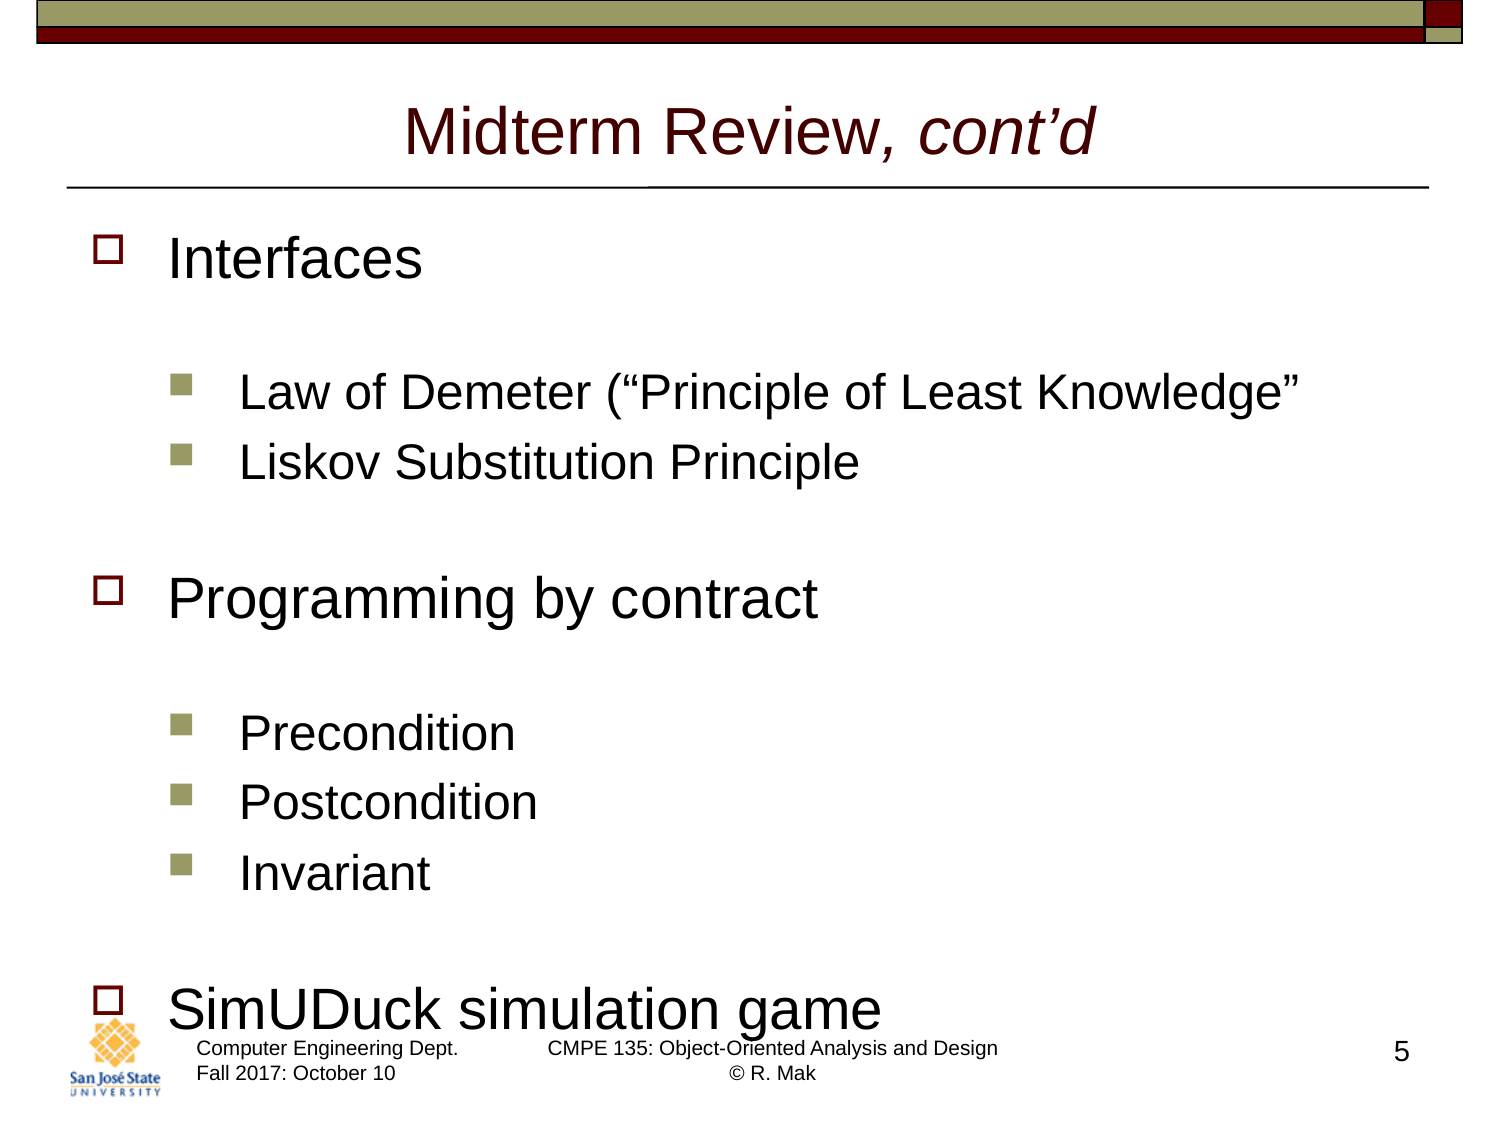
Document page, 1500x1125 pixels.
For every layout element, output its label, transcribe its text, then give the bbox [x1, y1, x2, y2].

picture [60, 1012, 166, 1112]
title Midterm Review, cont’d [75, 67, 1425, 175]
list Interfaces Law of Demeter (“Principle of Least Knowledge” Liskov Substitution Principle Programming by contract Precondition Postcondition Invariant SimUDuck simulation game [75, 212, 1425, 1006]
slide_number 5 [1335, 1025, 1425, 1100]
